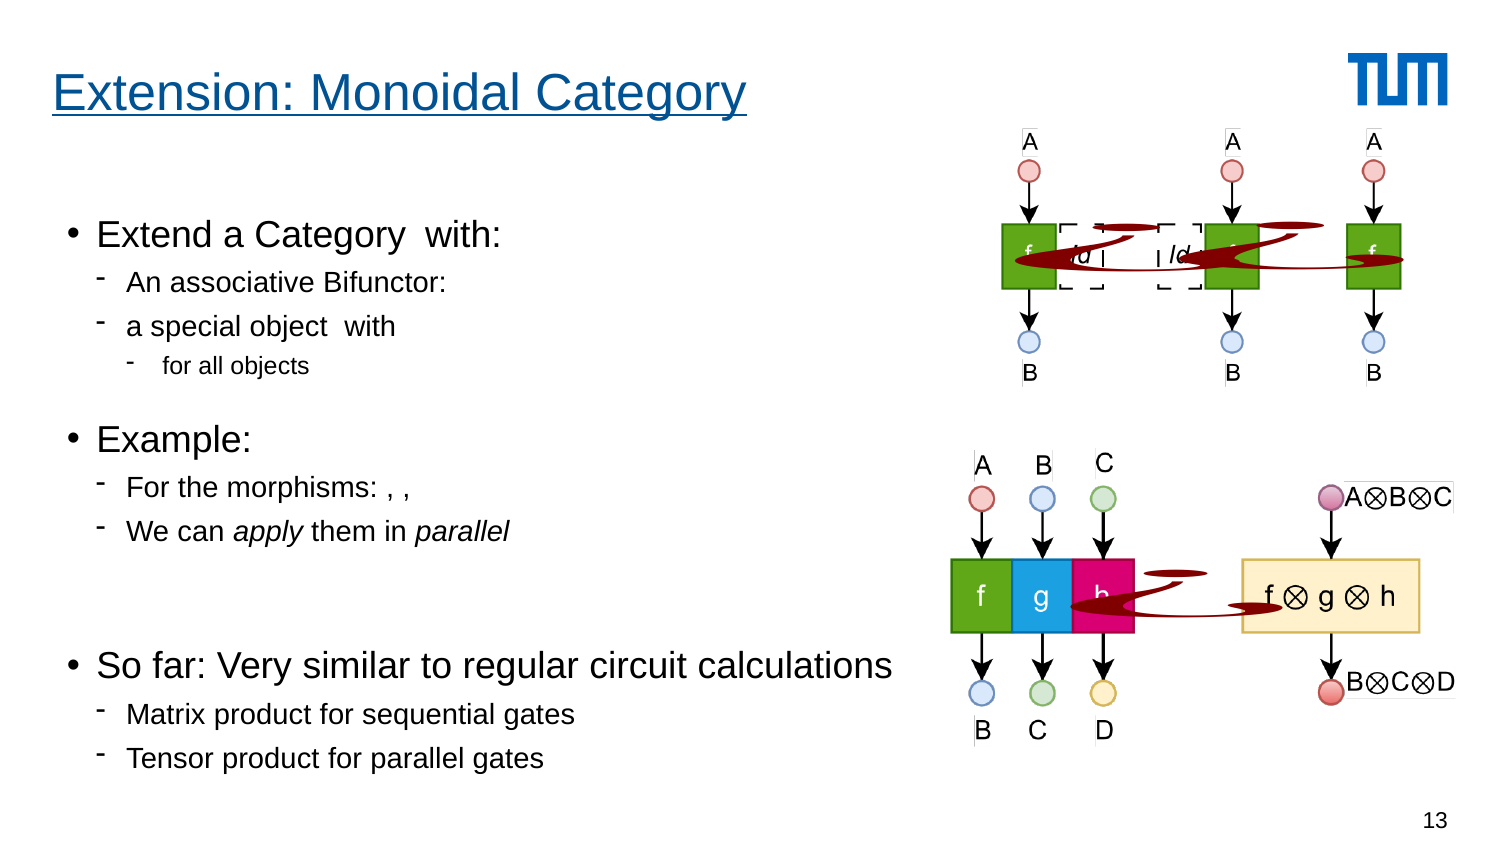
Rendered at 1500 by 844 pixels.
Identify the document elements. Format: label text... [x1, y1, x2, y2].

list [946, 445, 1458, 756]
title Extension: Monoidal Category [51, 54, 1449, 118]
picture [999, 125, 1406, 396]
slide_number 13 [1111, 796, 1448, 842]
